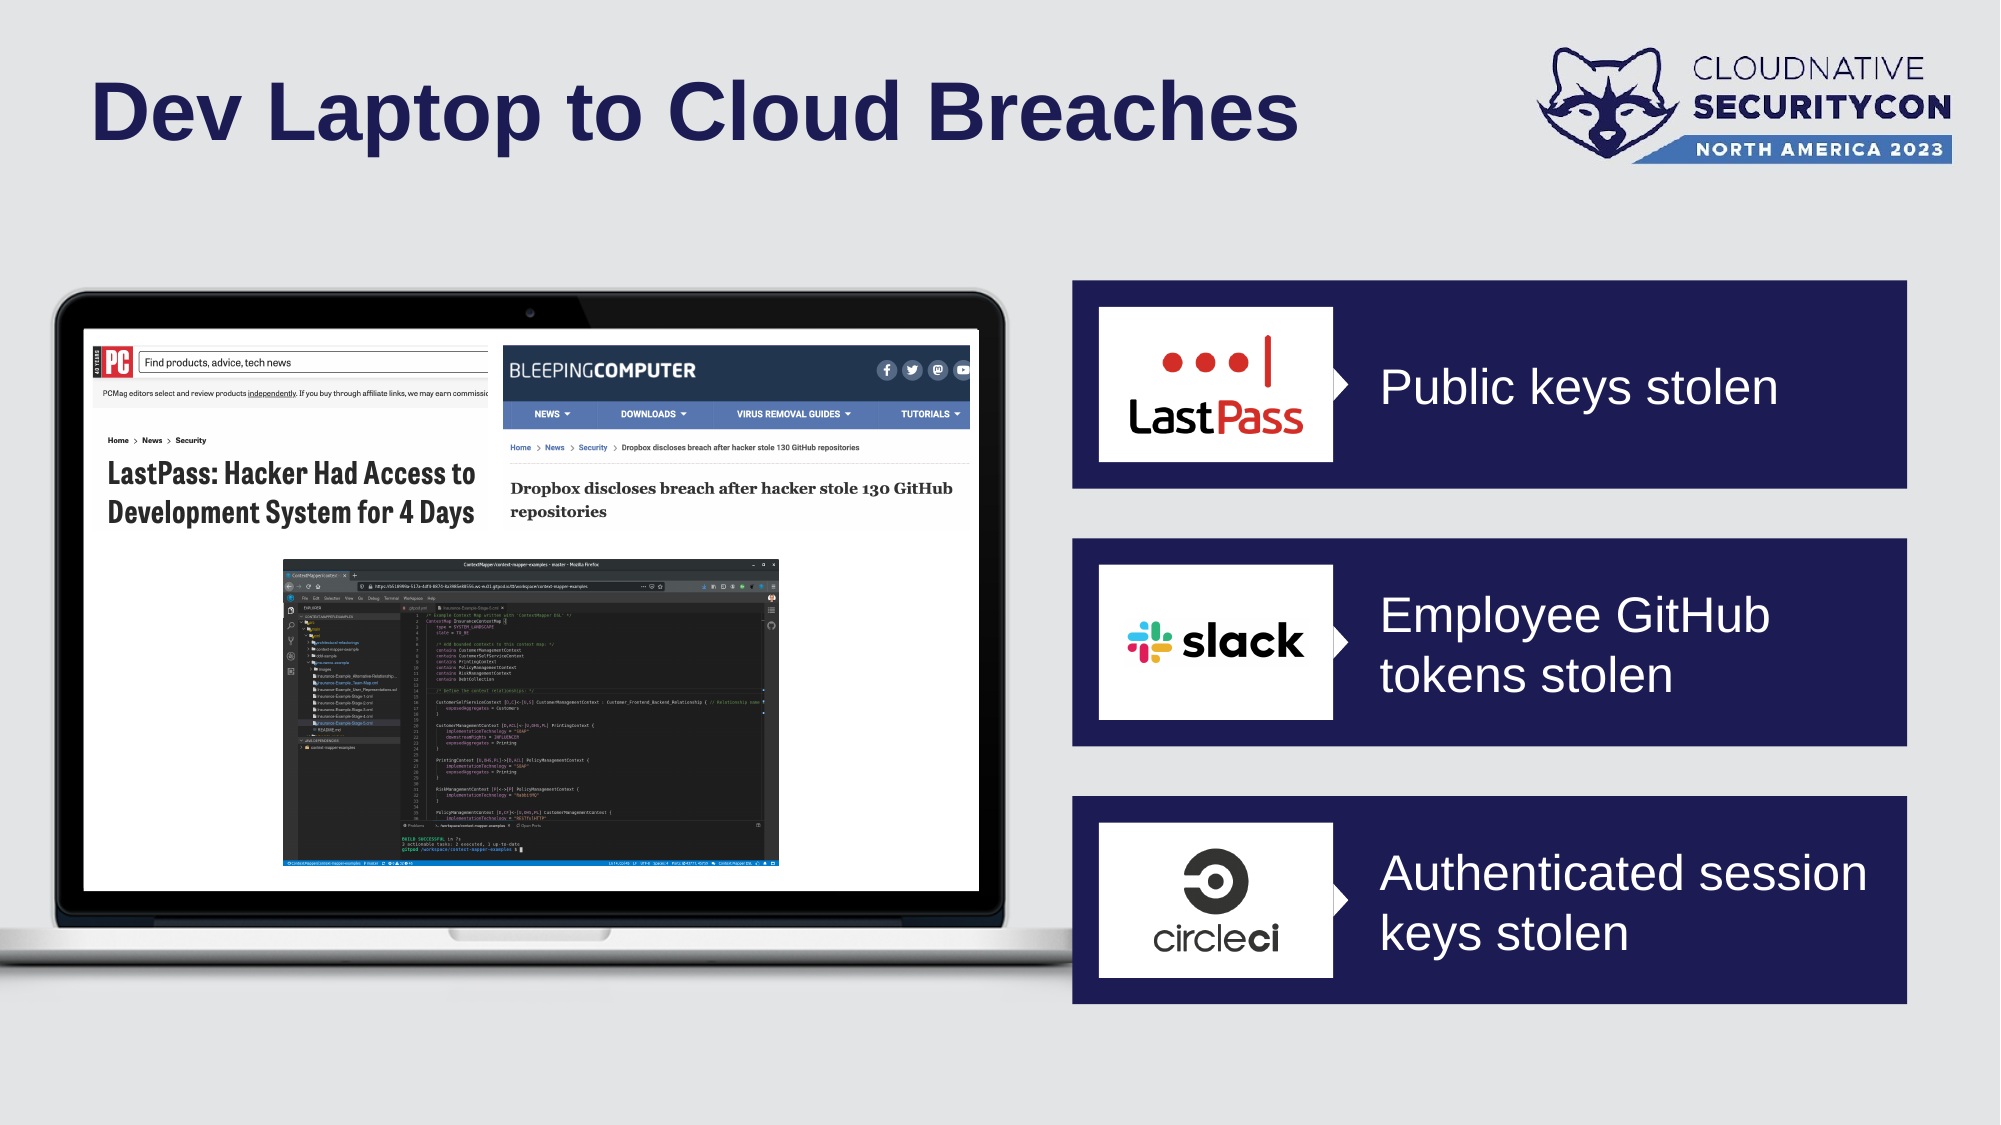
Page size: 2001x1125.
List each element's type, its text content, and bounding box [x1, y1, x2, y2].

text_box [1130, 564, 1334, 720]
text_box Dev Laptop to Cloud Breaches [90, 68, 1488, 186]
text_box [0, 286, 1125, 1006]
text_box [1333, 368, 1349, 401]
text_box [1333, 625, 1349, 659]
text_box Authenticated session keys stolen [1130, 796, 1908, 1005]
picture [1151, 842, 1281, 958]
text_box [1130, 822, 1334, 978]
text_box [1333, 883, 1349, 917]
picture [0, 0, 2000, 1125]
picture [1123, 617, 1309, 667]
text_box [1130, 306, 1334, 463]
picture [1129, 334, 1303, 435]
text_box Public keys stolen [1072, 280, 1908, 489]
text_box Employee GitHub tokens stolen [1130, 538, 1908, 747]
